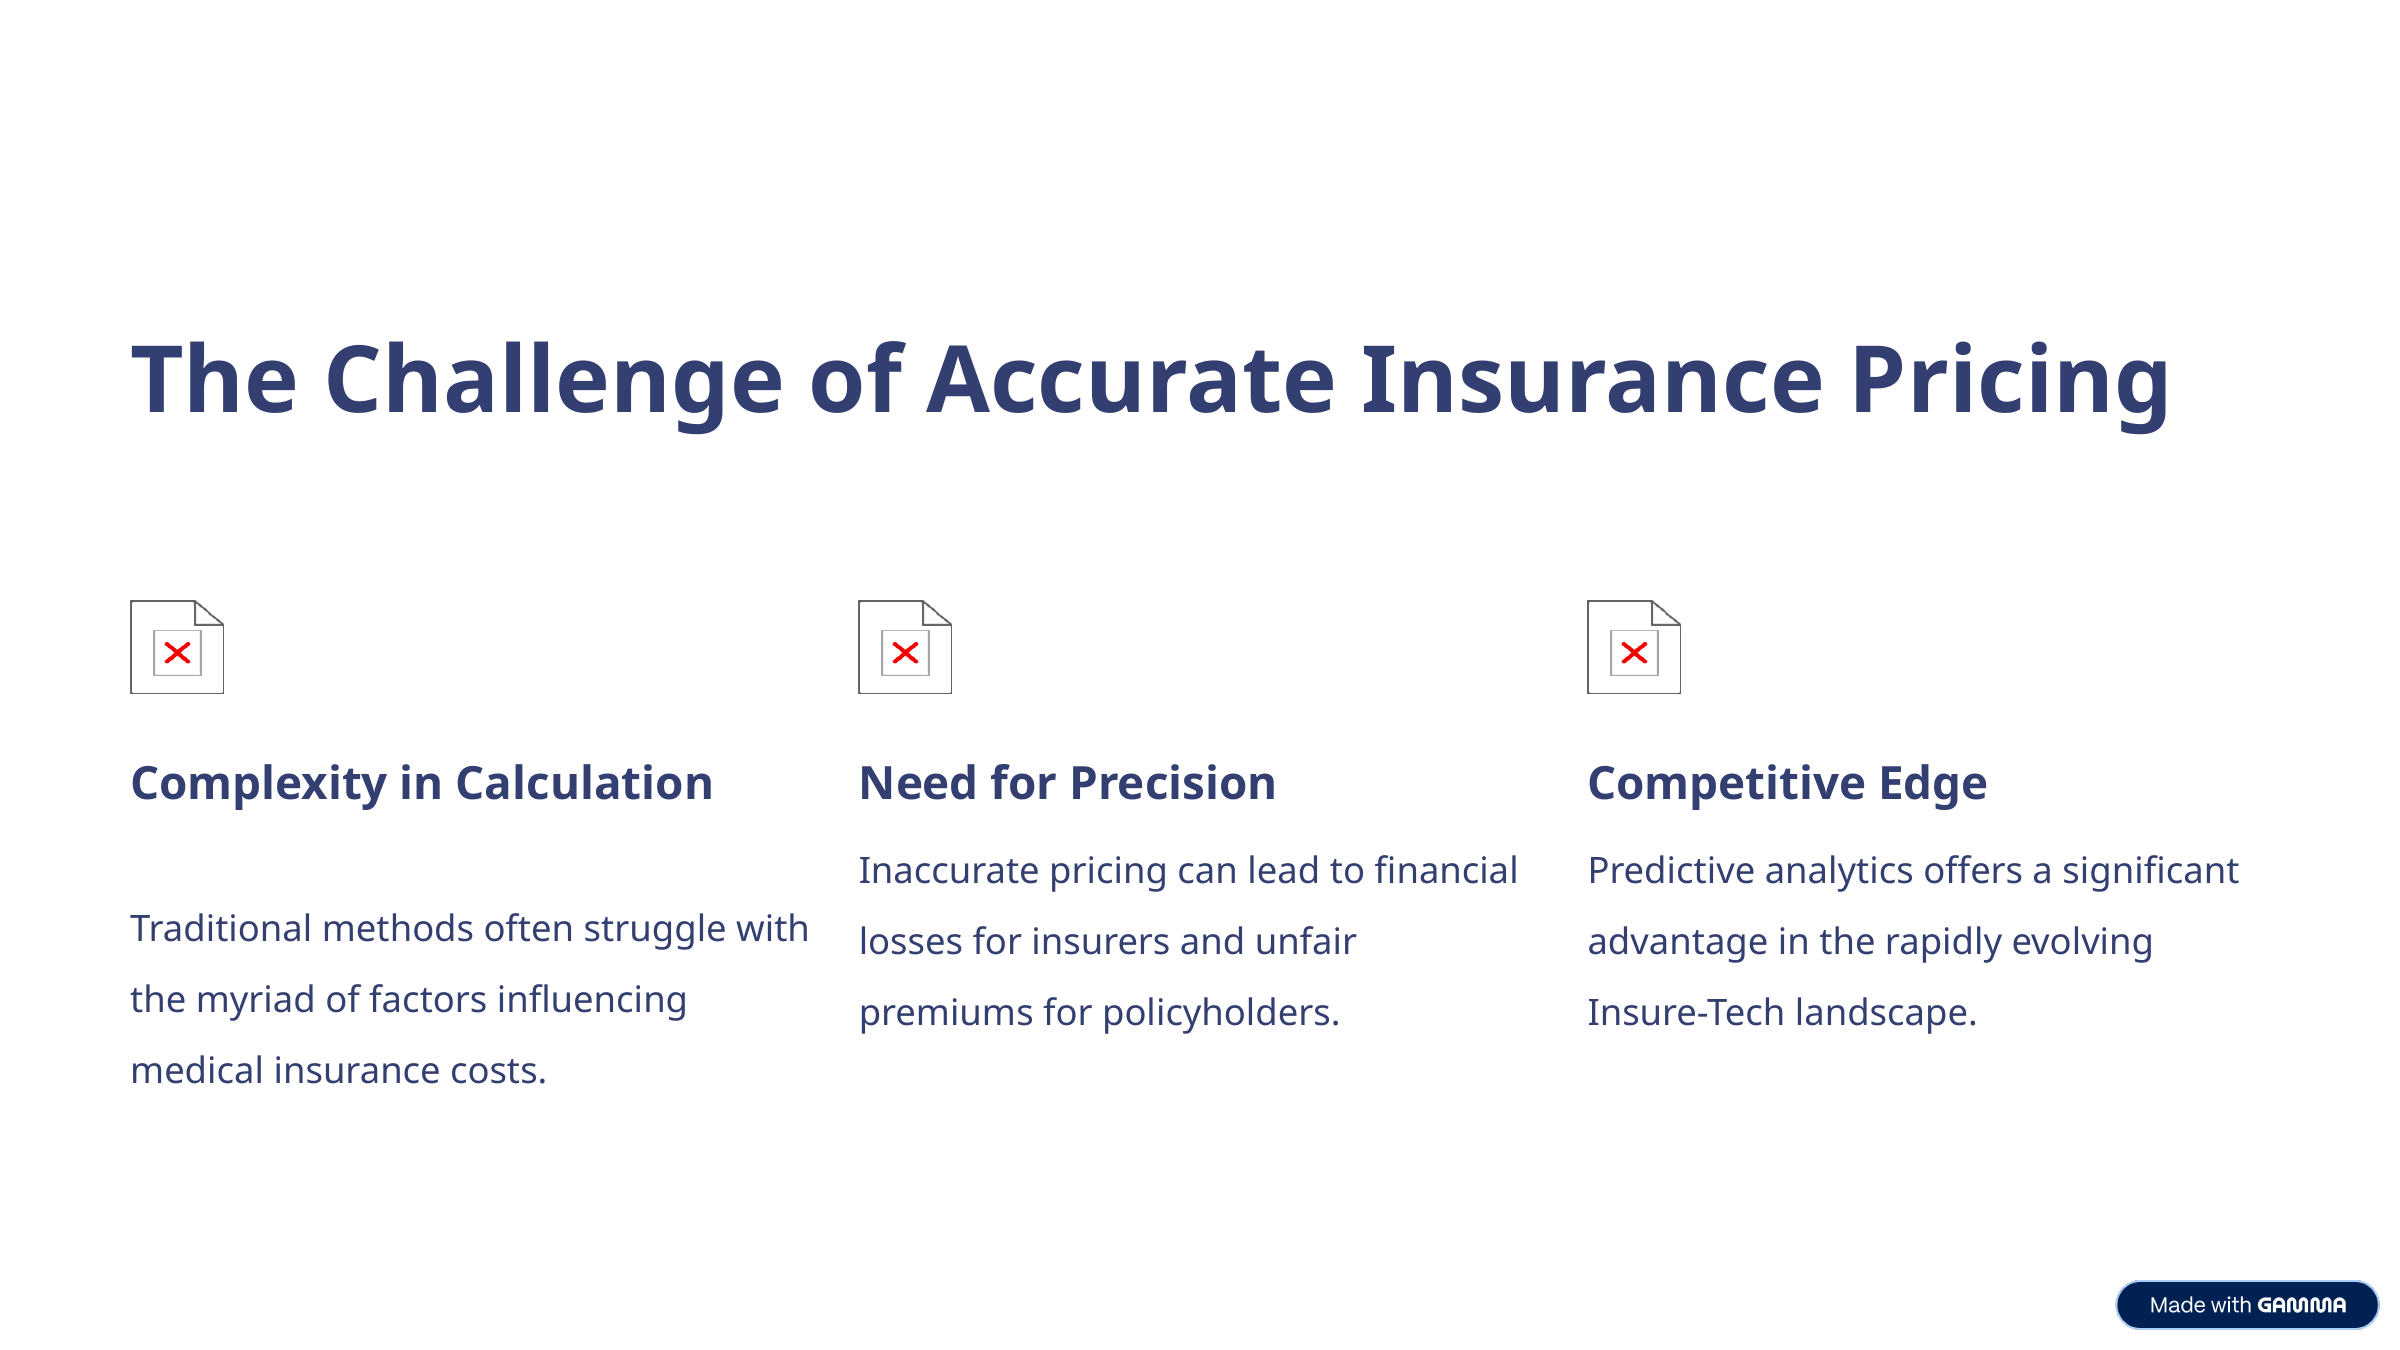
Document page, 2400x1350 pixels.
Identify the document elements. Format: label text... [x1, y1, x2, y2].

picture [2106, 1271, 2389, 1339]
text_box Need for Precision [858, 739, 1391, 798]
text_box Complexity in Calculation [130, 739, 813, 856]
text_box Inaccurate pricing can lead to financial losses for insurers and unfair premiums for policyholders. [858, 820, 1541, 999]
text_box The Challenge of Accurate Insurance Pricing [130, 293, 2270, 526]
text_box Competitive Edge [1587, 739, 2107, 798]
picture [1587, 599, 1681, 694]
picture [129, 599, 224, 694]
text_box Traditional methods often struggle with the myriad of factors influencing medical insurance costs. [130, 878, 813, 1057]
picture [858, 599, 953, 694]
text_box Predictive analytics offers a significant advantage in the rapidly evolving Insure-Tech landscape. [1587, 820, 2270, 999]
